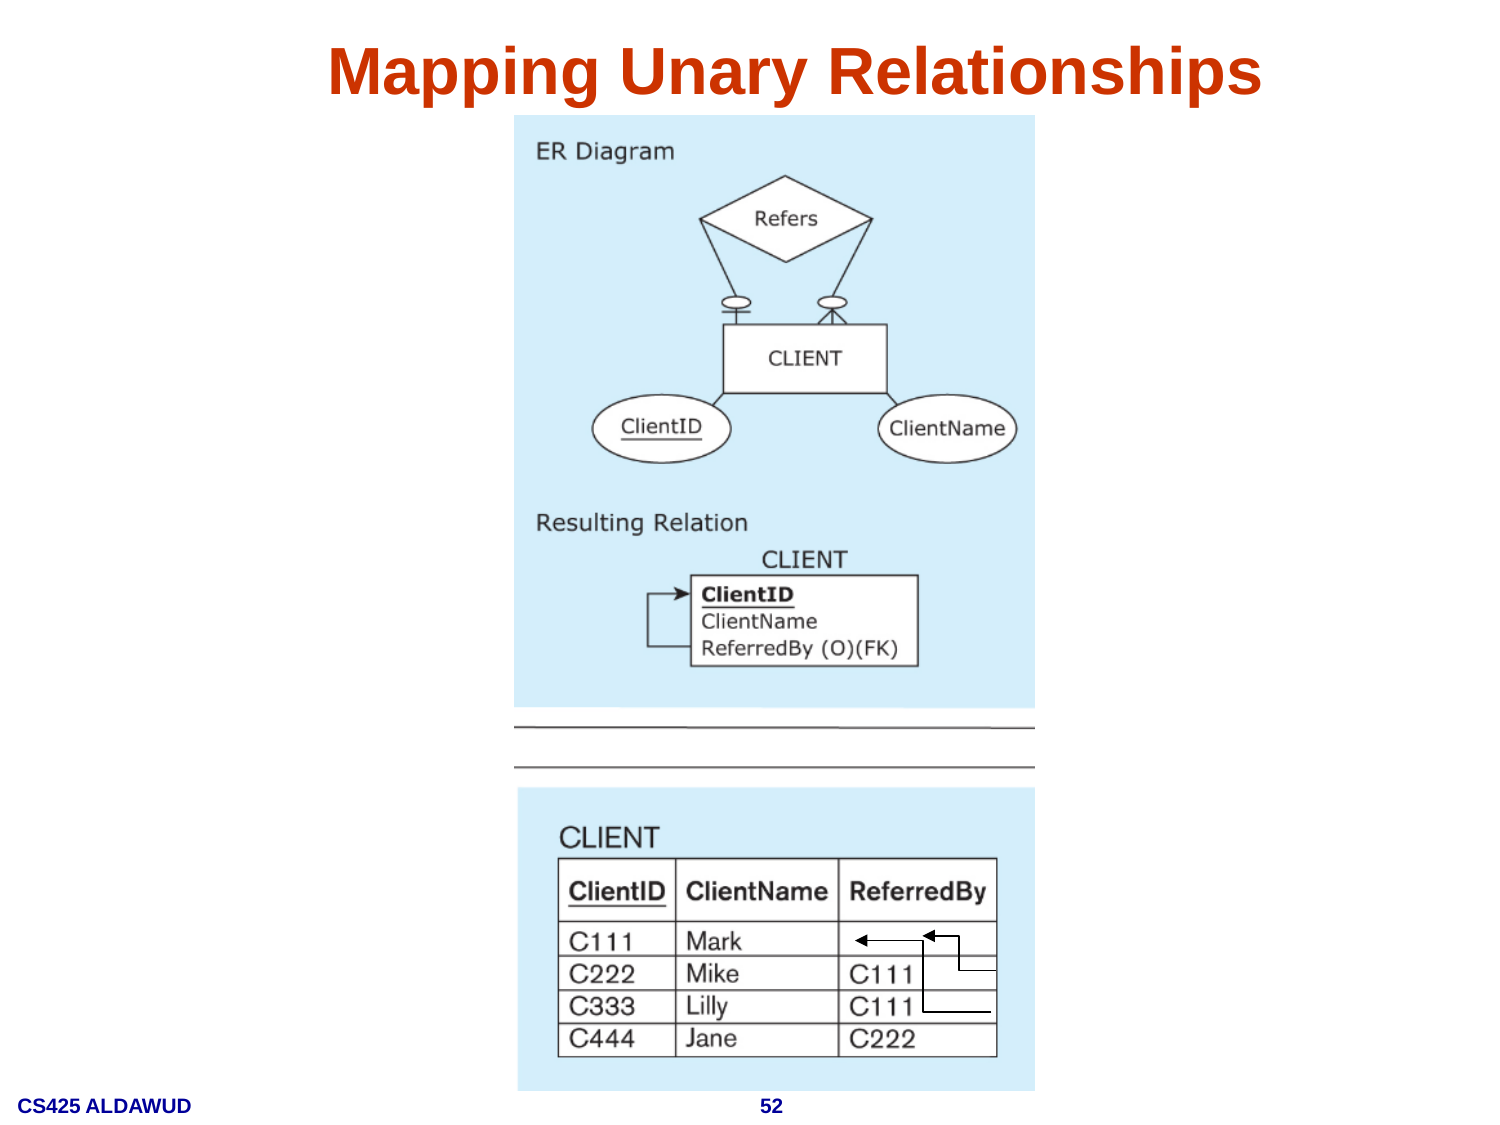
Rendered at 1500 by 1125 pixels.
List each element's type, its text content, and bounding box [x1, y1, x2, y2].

title Mapping Unary Relationships [133, 14, 1459, 116]
picture [513, 114, 1035, 1091]
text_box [854, 940, 992, 1013]
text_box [922, 935, 997, 971]
